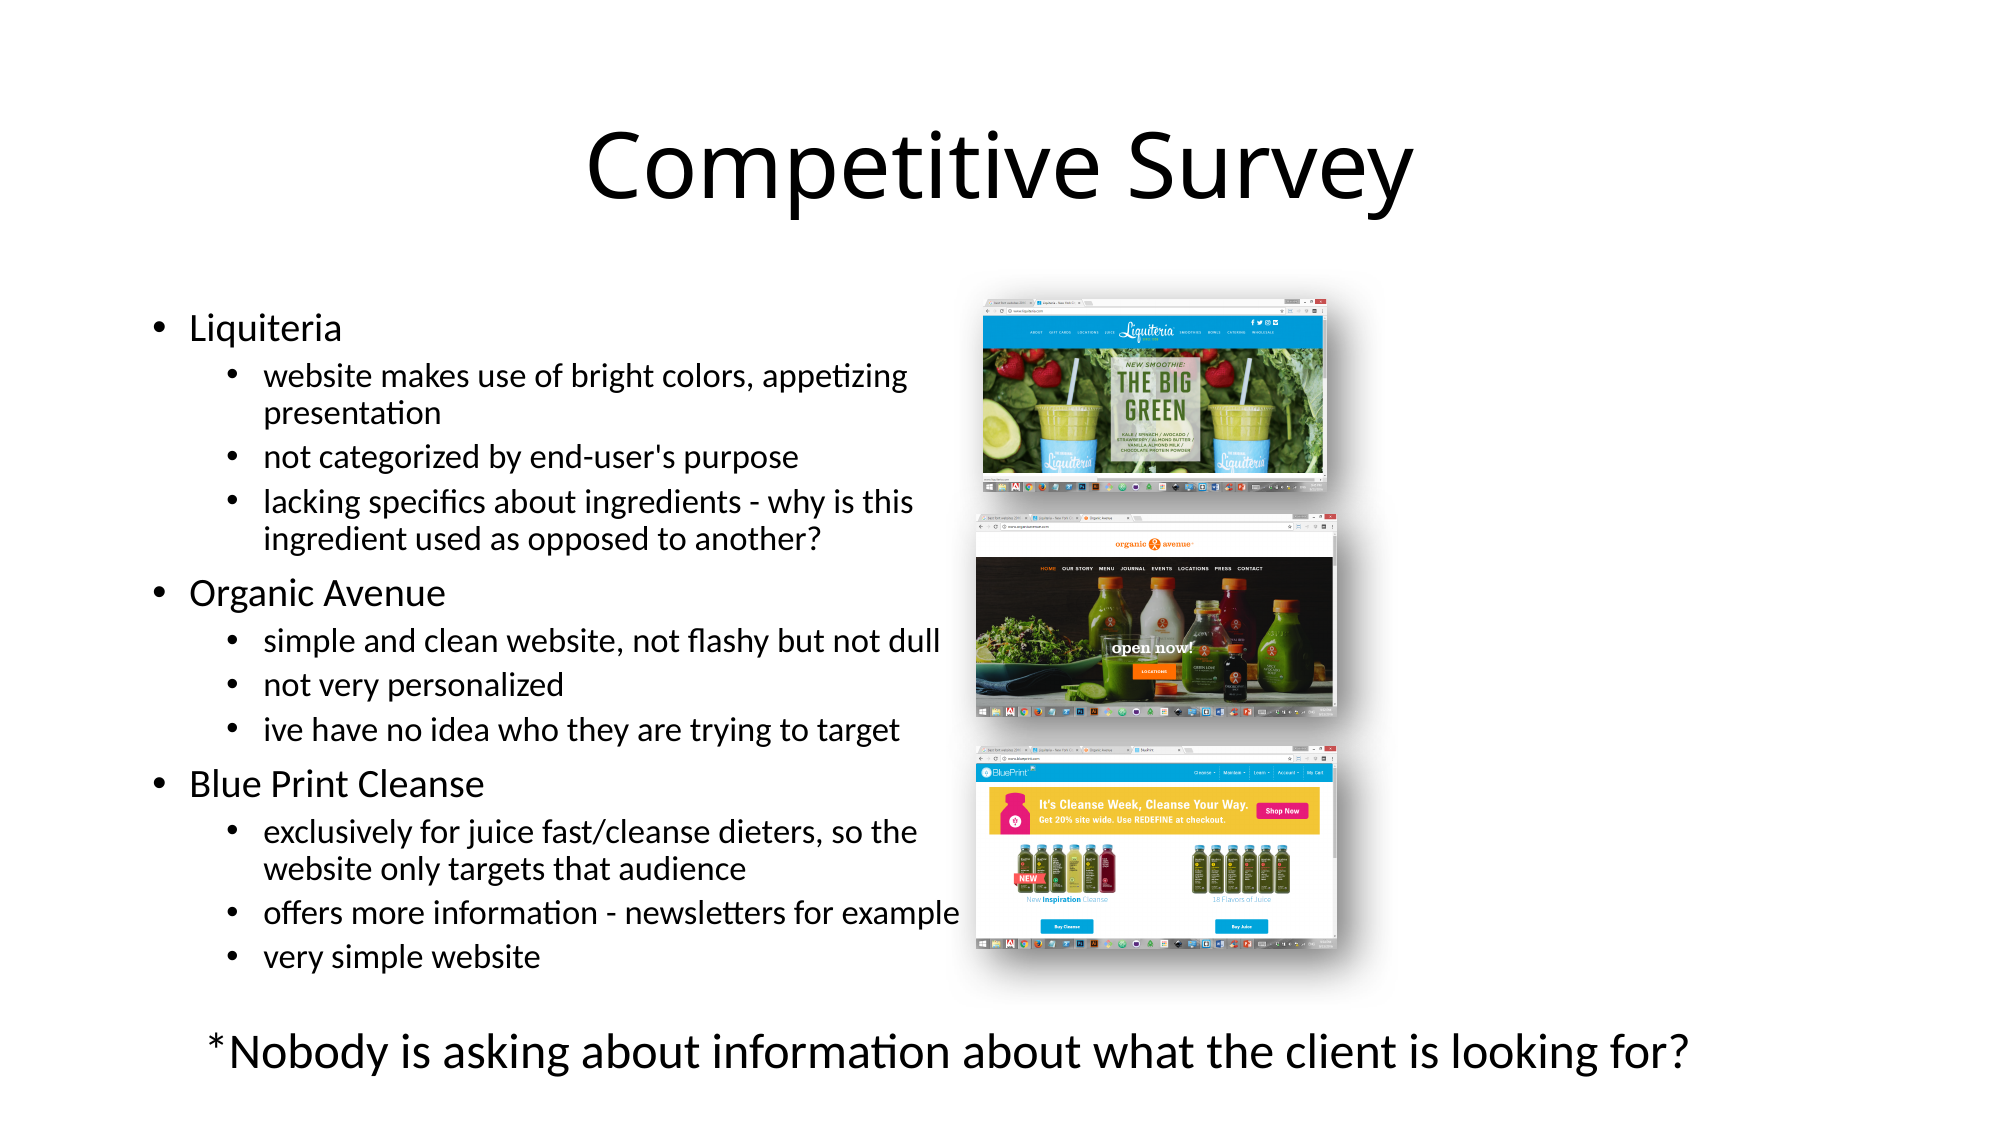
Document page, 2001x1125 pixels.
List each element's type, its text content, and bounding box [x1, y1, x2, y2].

picture [982, 768, 991, 777]
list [983, 299, 1327, 492]
picture [976, 513, 1337, 717]
text_box *Nobody is asking about information about what the client is looking for? [189, 1010, 1724, 1086]
list Liquiteria website makes use of bright colors, appetizing presentation not categorized by end-user's purpose lacking specifics about ingredients - why is this ingredient used as opposed to another? Organic Avenue simple and clean website, not flashy but not dull not very personalized ive have no idea who they are trying to target Blue Print Cleanse exclusively for juice fast/cleanse dieters, so the website only targets that audience offers more information - newsletters for example very simple website [137, 299, 988, 1014]
title Competitive Survey [137, 59, 1863, 278]
picture [976, 746, 1337, 949]
